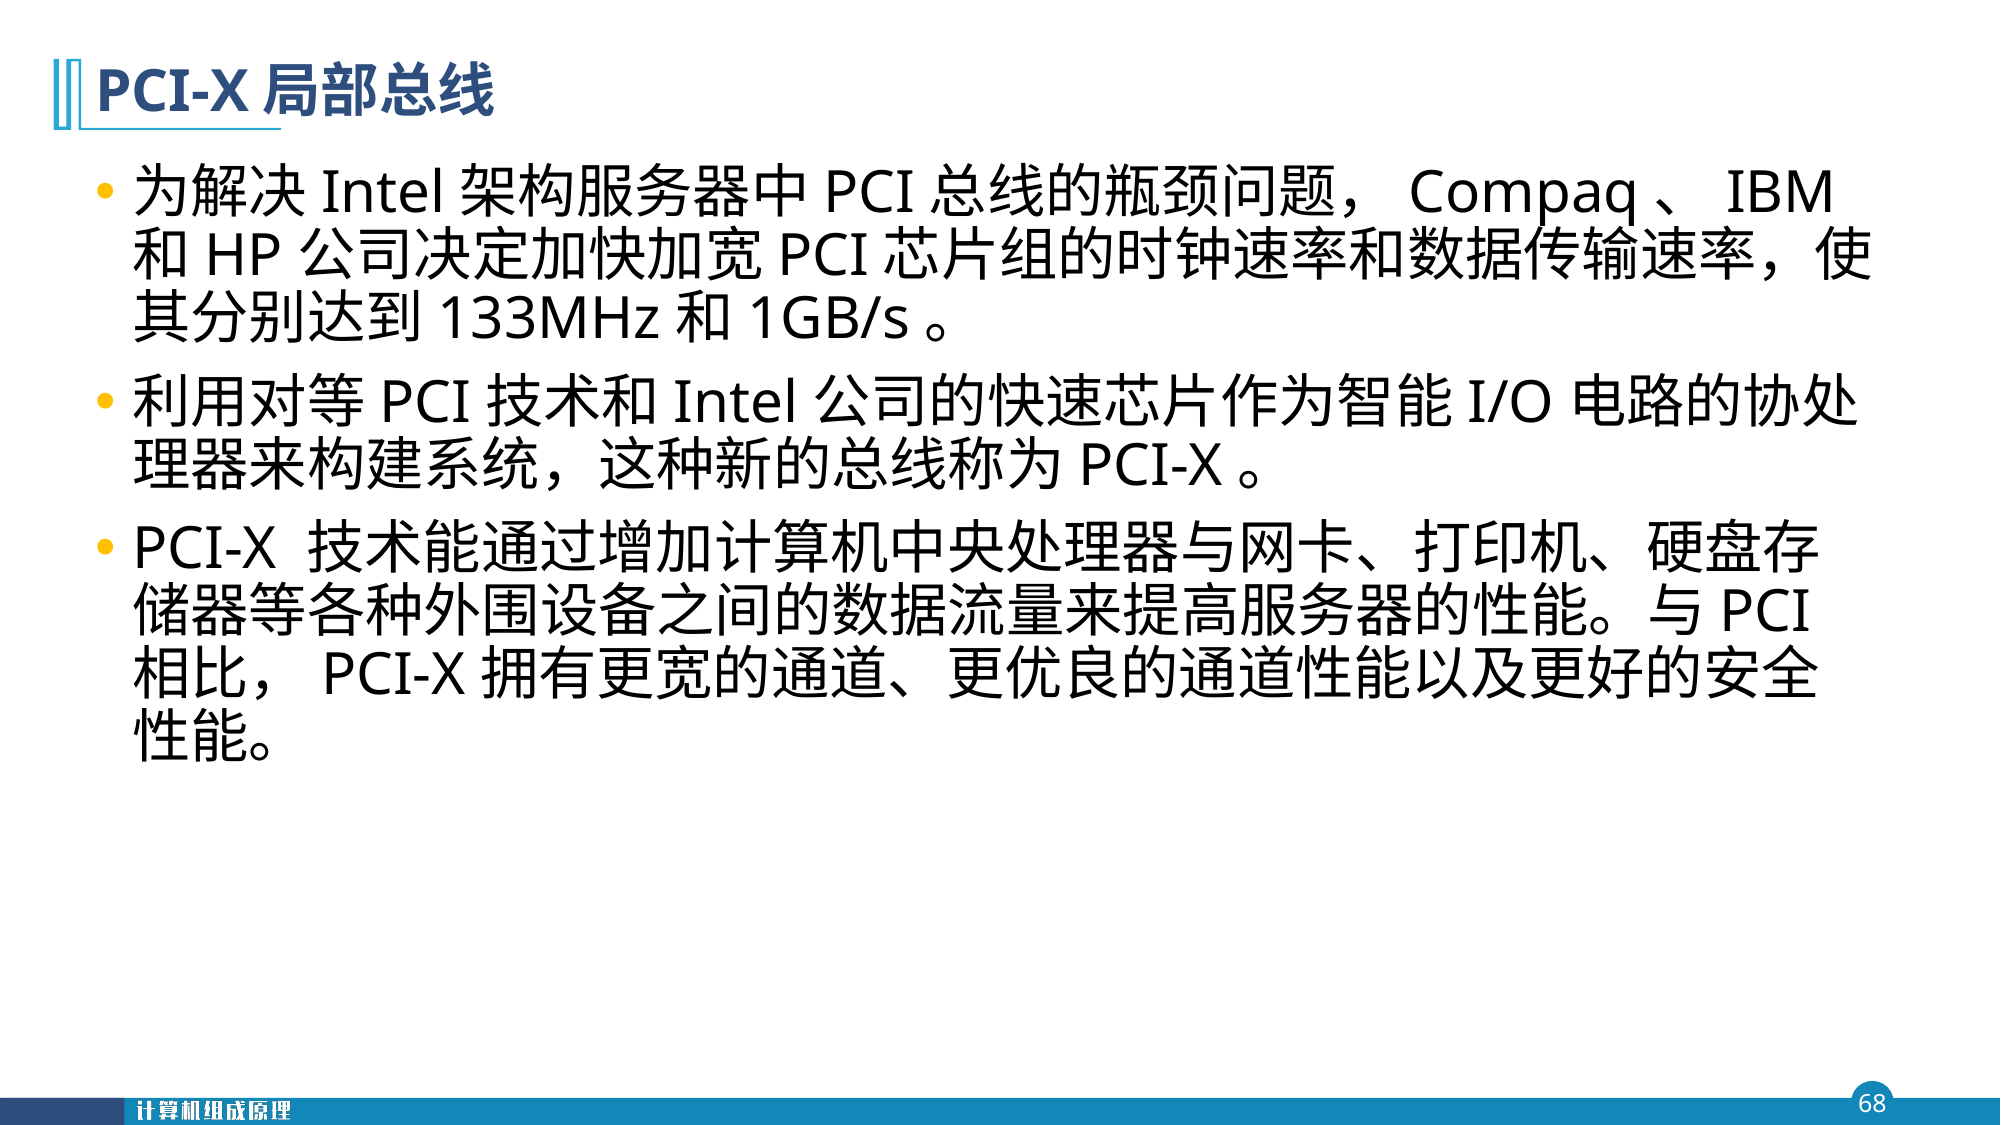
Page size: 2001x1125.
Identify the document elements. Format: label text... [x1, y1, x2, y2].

title PCI-X局部总线 [80, 42, 1805, 144]
list 为解决Intel架构服务器中PCI总线的瓶颈问题，Compaq、IBM和HP公司决定加快加宽PCI芯片组的时钟速率和数据传输速率，使其分别达到133MHz和1GB/s。 利用对等PCI技术和Intel公司的快速芯片作为智能I/O电路的协处理器来构建系统，这种新的总线称为PCI-X。 PCI-X 技术能通过增加计算机中央处理器与网卡、打印机、硬盘存储器等各种外围设备之间的数据流量来提高服务器的性能。与PCI相比，PCI-X拥有更宽的通道、更优良的通道性能以及更好的安全性能。 [80, 154, 1890, 1080]
